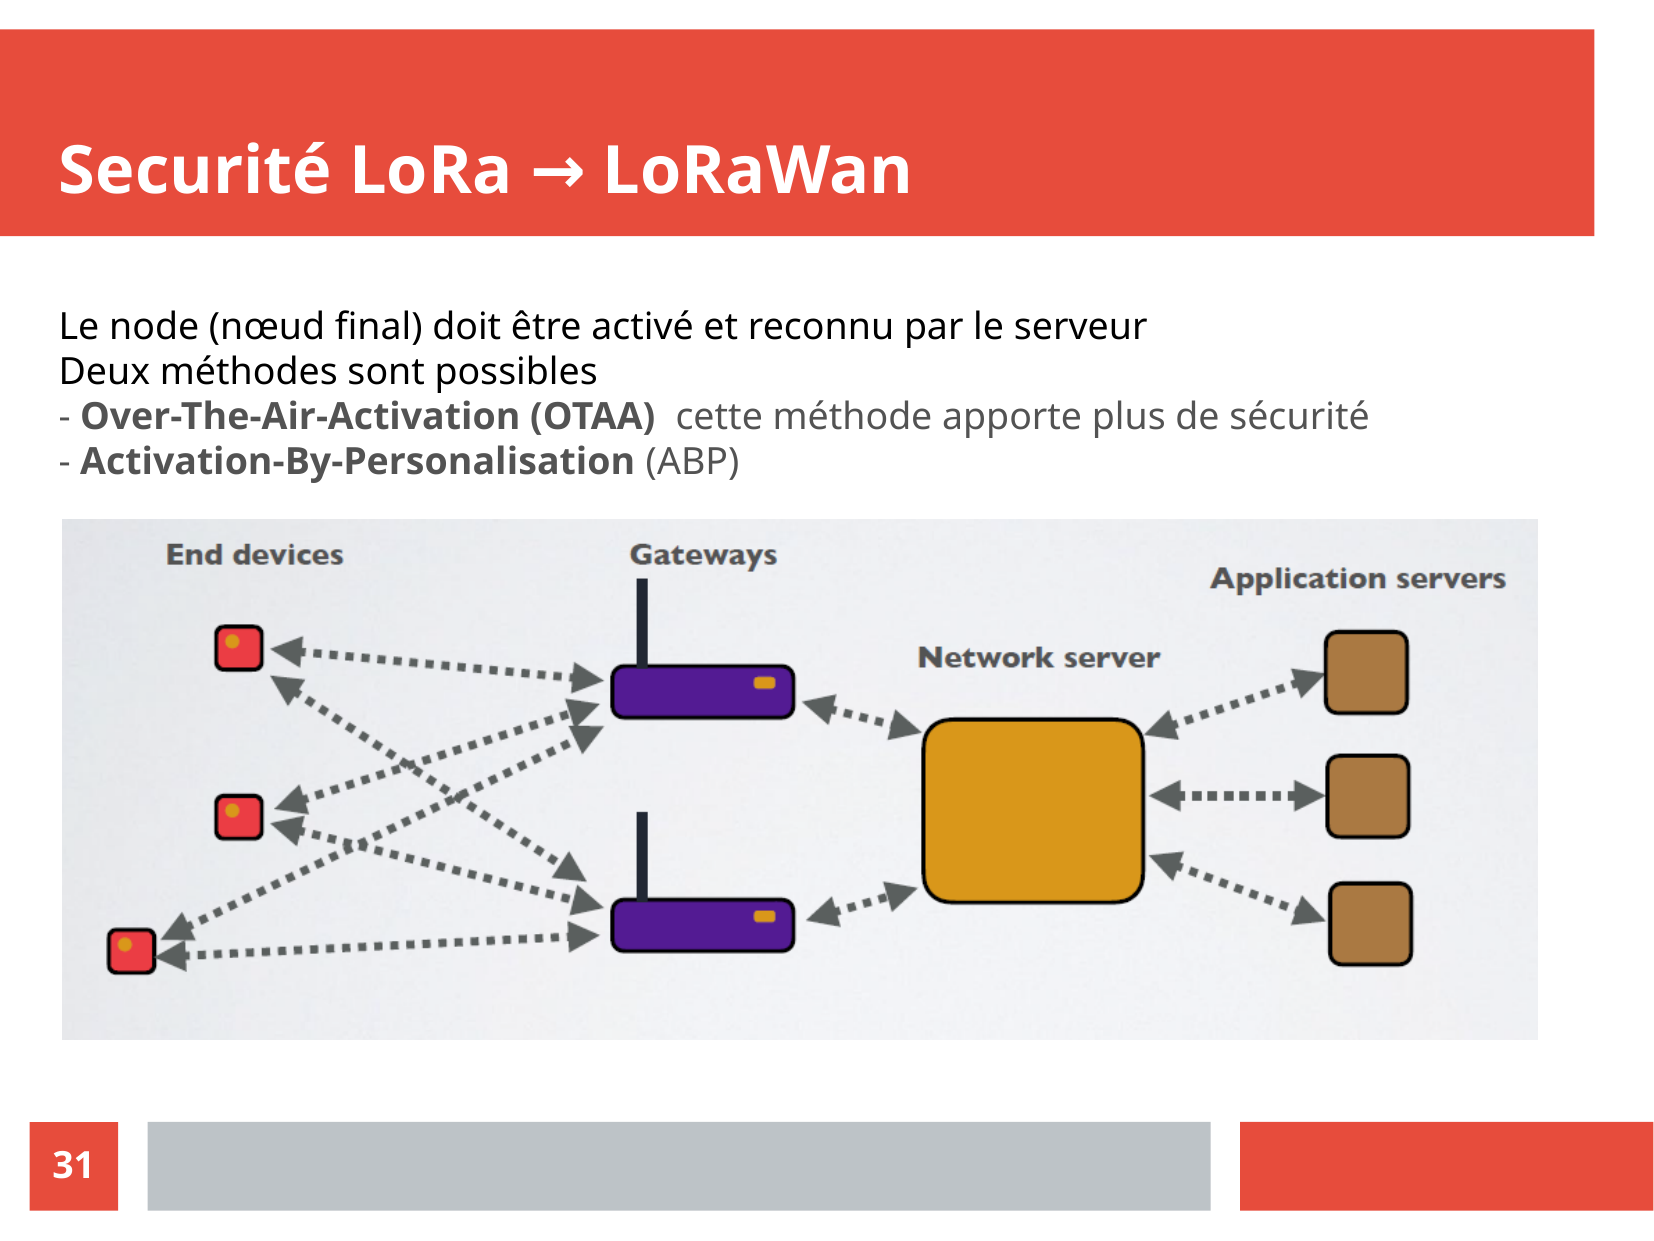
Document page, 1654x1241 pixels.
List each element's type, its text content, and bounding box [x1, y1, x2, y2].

slide_number 31 [29, 1122, 119, 1211]
text_box Le node (nœud final) doit être activé et reconnu par le serveur Deux méthodes sont possibles - Over-The-Air-Activation (OTAA) cette méthode apporte plus de sécurité - Activation-By-Personalisation (ABP) [43, 295, 1386, 490]
picture [62, 519, 1538, 1040]
title Securité LoRa → LoRaWan [59, 59, 1595, 207]
